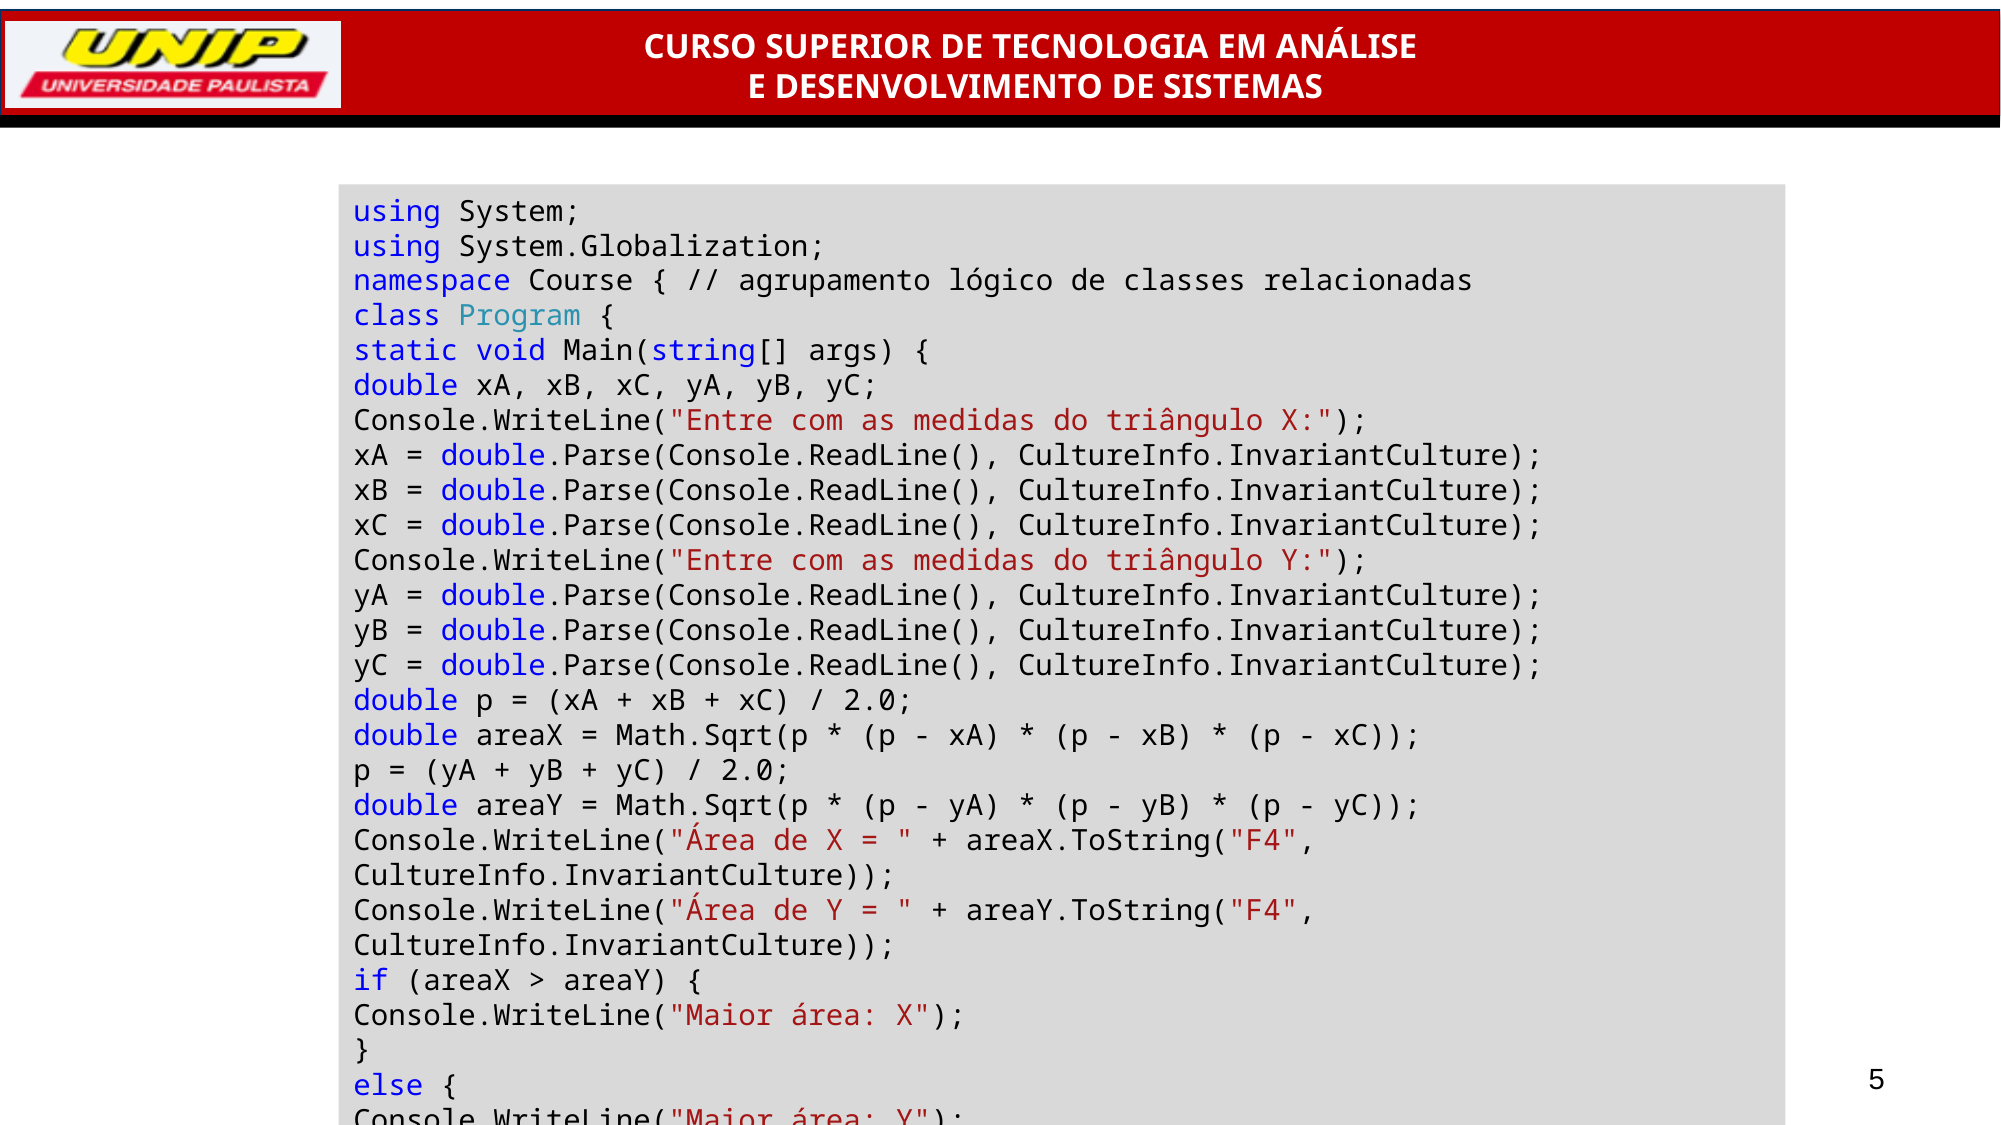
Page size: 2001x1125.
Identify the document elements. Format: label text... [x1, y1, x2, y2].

picture [5, 21, 341, 108]
slide_number 5 [1786, 1024, 1900, 1103]
text_box using System; using System.Globalization; namespace Course { // agrupamento lógico de classes relacionadas class Program { static void Main(string[] args) { double xA, xB, xC, yA, yB, yC; Console.WriteLine("Entre com as medidas do triângulo X:"); xA = double.Parse(Console.ReadLine(), CultureInfo.InvariantCulture); xB = double.Parse(Console.ReadLine(), CultureInfo.InvariantCulture); xC = double.Parse(Console.ReadLine(), CultureInfo.InvariantCulture); Console.WriteLine("Entre com as medidas do triângulo Y:"); yA = double.Parse(Console.ReadLine(), CultureInfo.InvariantCulture); yB = double.Parse(Console.ReadLine(), CultureInfo.InvariantCulture); yC = double.Parse(Console.ReadLine(), CultureInfo.InvariantCulture); double p = (xA + xB + xC) / 2.0; double areaX = Math.Sqrt(p * (p - xA) * (p - xB) * (p - xC)); p = (yA + yB + yC) / 2.0; double areaY = Math.Sqrt(p * (p - yA) * (p - yB) * (p - yC)); Console.WriteLine("Área de X = " + areaX.ToString("F4", CultureInfo.InvariantCulture)); Console.WriteLine("Área de Y = " + areaY.ToString("F4", CultureInfo.InvariantCulture)); if (areaX > areaY) { Console.WriteLine("Maior área: X"); } else { Console.WriteLine("Maior área: Y"); } } } } [338, 184, 1786, 1125]
